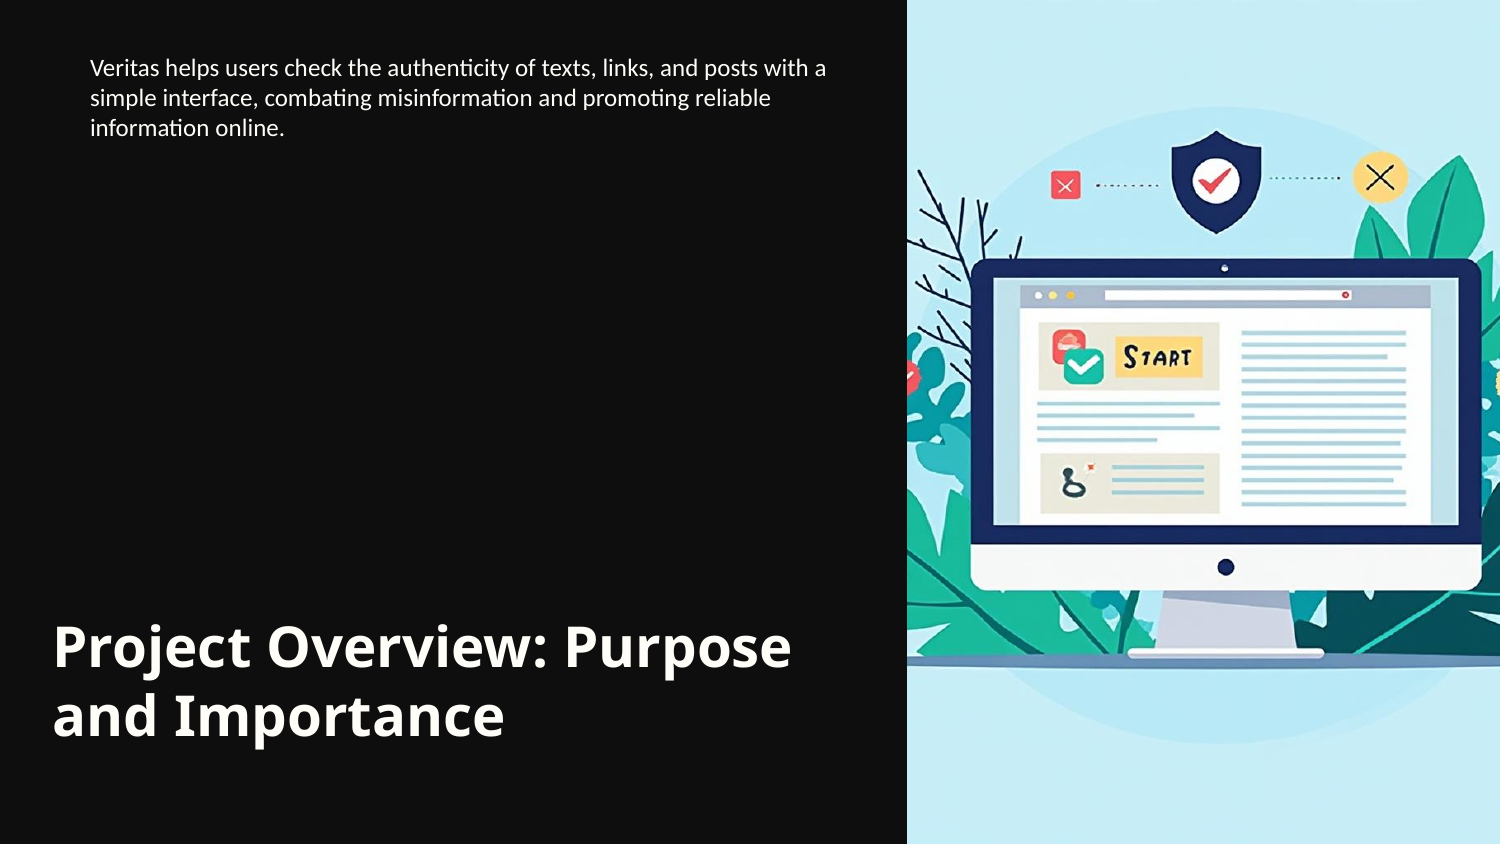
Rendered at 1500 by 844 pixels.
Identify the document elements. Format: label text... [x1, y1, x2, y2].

subtitle Veritas helps users check the authenticity of texts, links, and posts with a simple interface, combating misinformation and promoting reliable information online. [37, 37, 844, 435]
title Project Overview: Purpose and Importance [37, 596, 844, 807]
picture [906, 0, 1500, 844]
